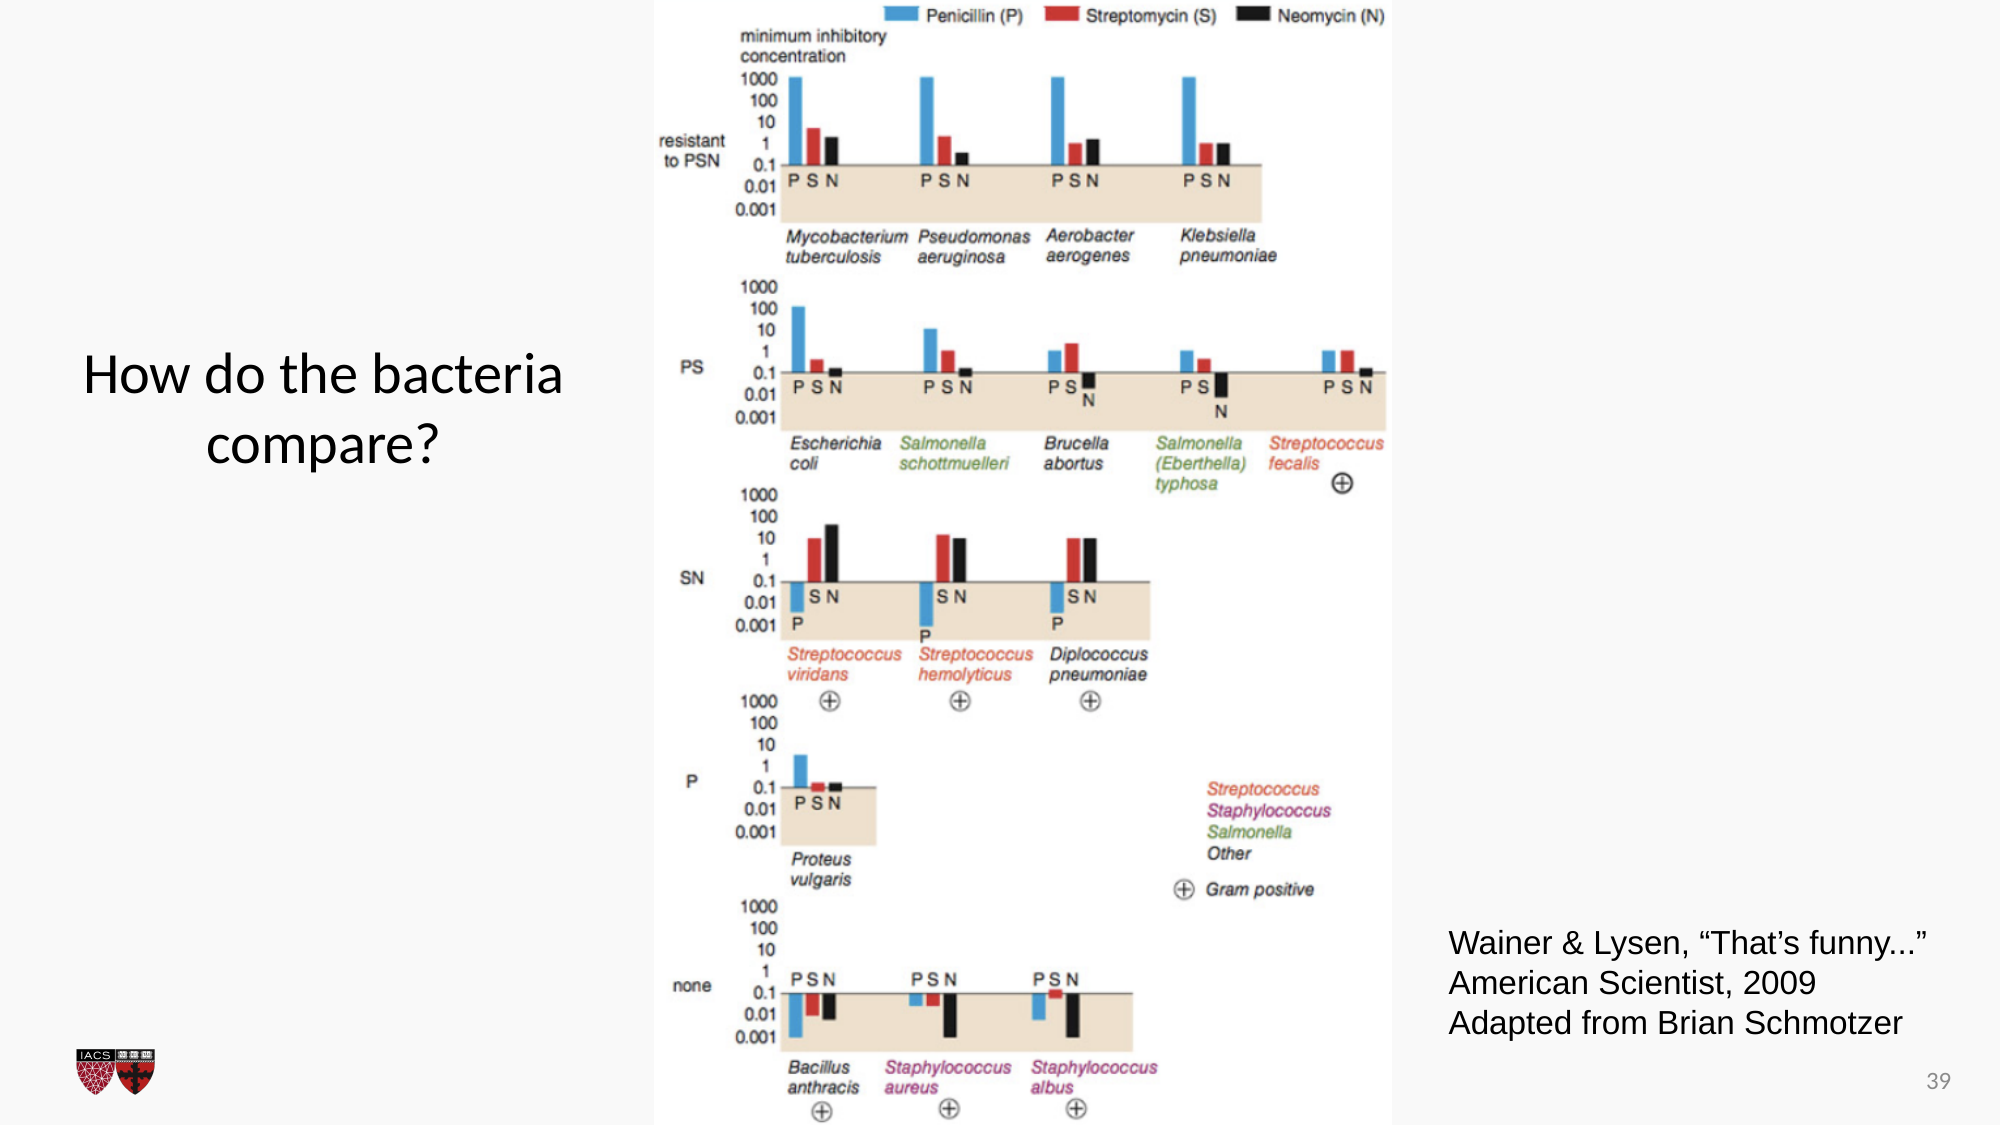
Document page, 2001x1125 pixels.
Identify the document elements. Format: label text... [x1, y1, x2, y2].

slide_number 38 [1500, 1050, 1967, 1110]
picture [75, 1049, 155, 1095]
text_box Wainer & Lysen, “That’s funny...” American Scientist, 2009 Adapted from Brian Schmotzer [1433, 913, 2000, 1049]
picture [653, 0, 1392, 1125]
text_box How do the bacteria compare? [24, 327, 623, 483]
